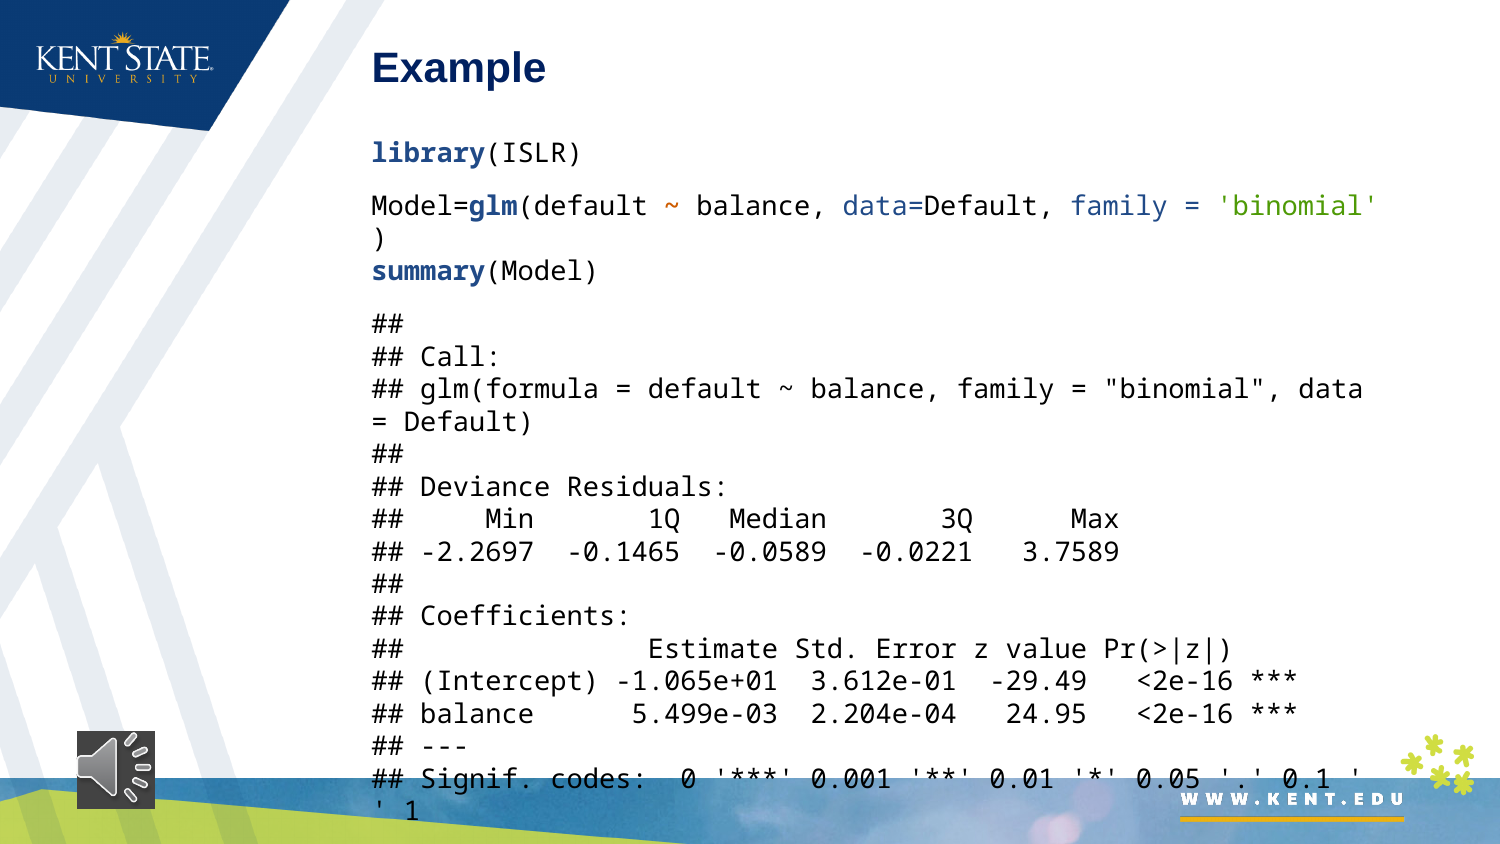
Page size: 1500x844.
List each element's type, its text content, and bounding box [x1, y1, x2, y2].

picture [0, 0, 387, 844]
picture [1406, 728, 1500, 844]
text_box library(ISLR) Model=glm(default ~ balance, data=Default, family = 'binomial' ) summary(Model) ## ## Call: ## glm(formula = default ~ balance, family = "binomial", data = Default) ## ## Deviance Residuals: ## Min 1Q Median 3Q Max ## -2.2697 -0.1465 -0.0589 -0.0221 3.7589 ## ## Coefficients: ## Estimate Std. Error z value Pr(>|z|) ## (Intercept) -1.065e+01 3.612e-01 -29.49 <2e-16 *** ## balance 5.499e-03 2.204e-04 24.95 <2e-16 *** ## --- ## Signif. codes: 0 '***' 0.001 '**' 0.01 '*' 0.05 '.' 0.1 ' ' 1 [356, 127, 1406, 844]
title Example [356, 38, 1406, 100]
